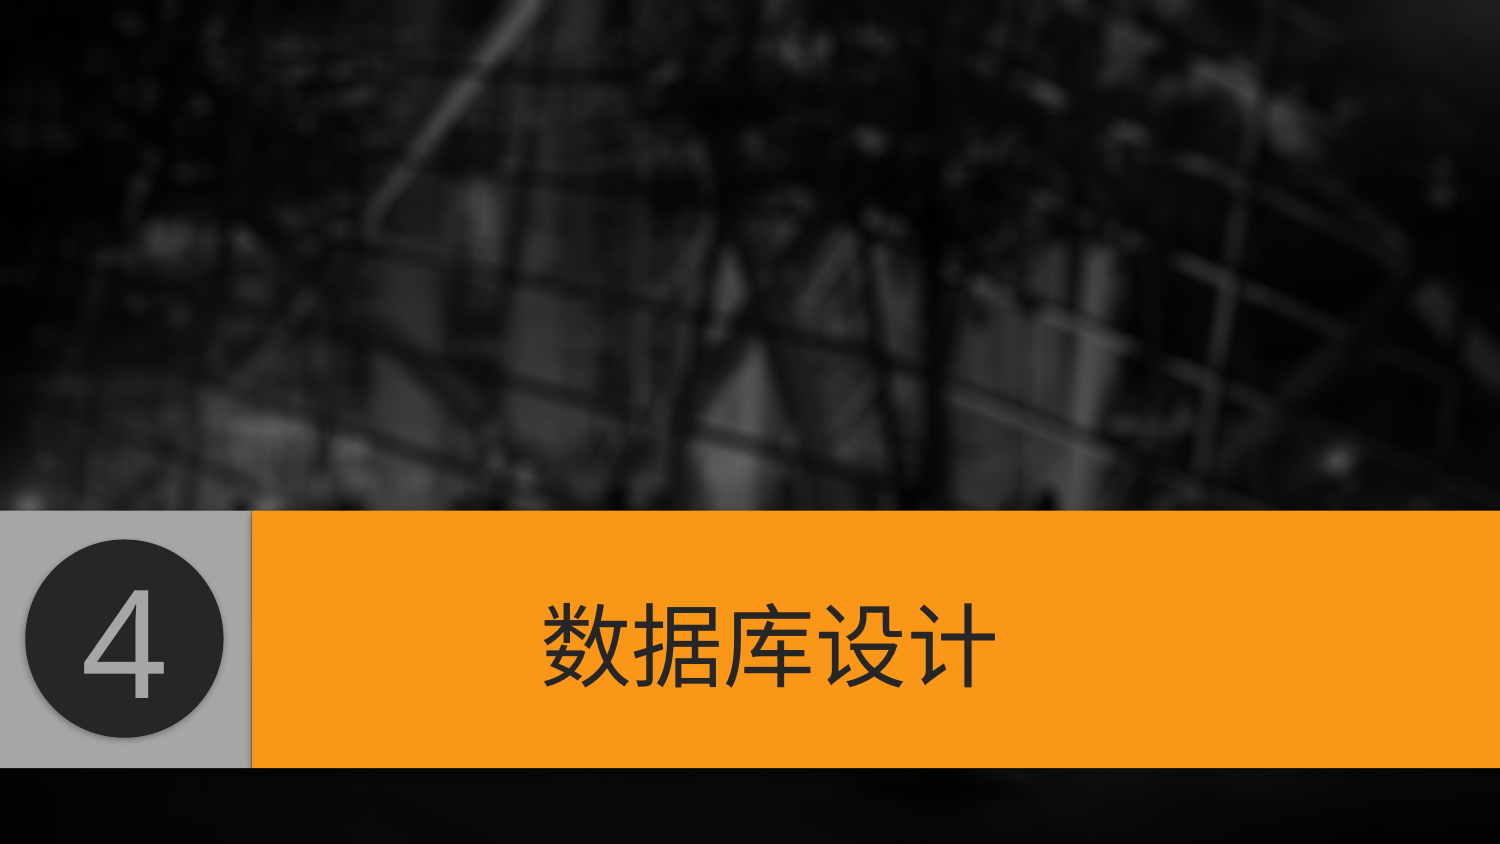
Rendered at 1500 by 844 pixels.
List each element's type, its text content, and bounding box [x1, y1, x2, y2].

text_box 4 [24, 538, 225, 739]
text_box 数据库设计 [298, 581, 1465, 706]
text_box [251, 510, 1500, 769]
picture [0, 769, 1500, 844]
text_box [0, 510, 249, 769]
picture [0, 0, 1500, 510]
